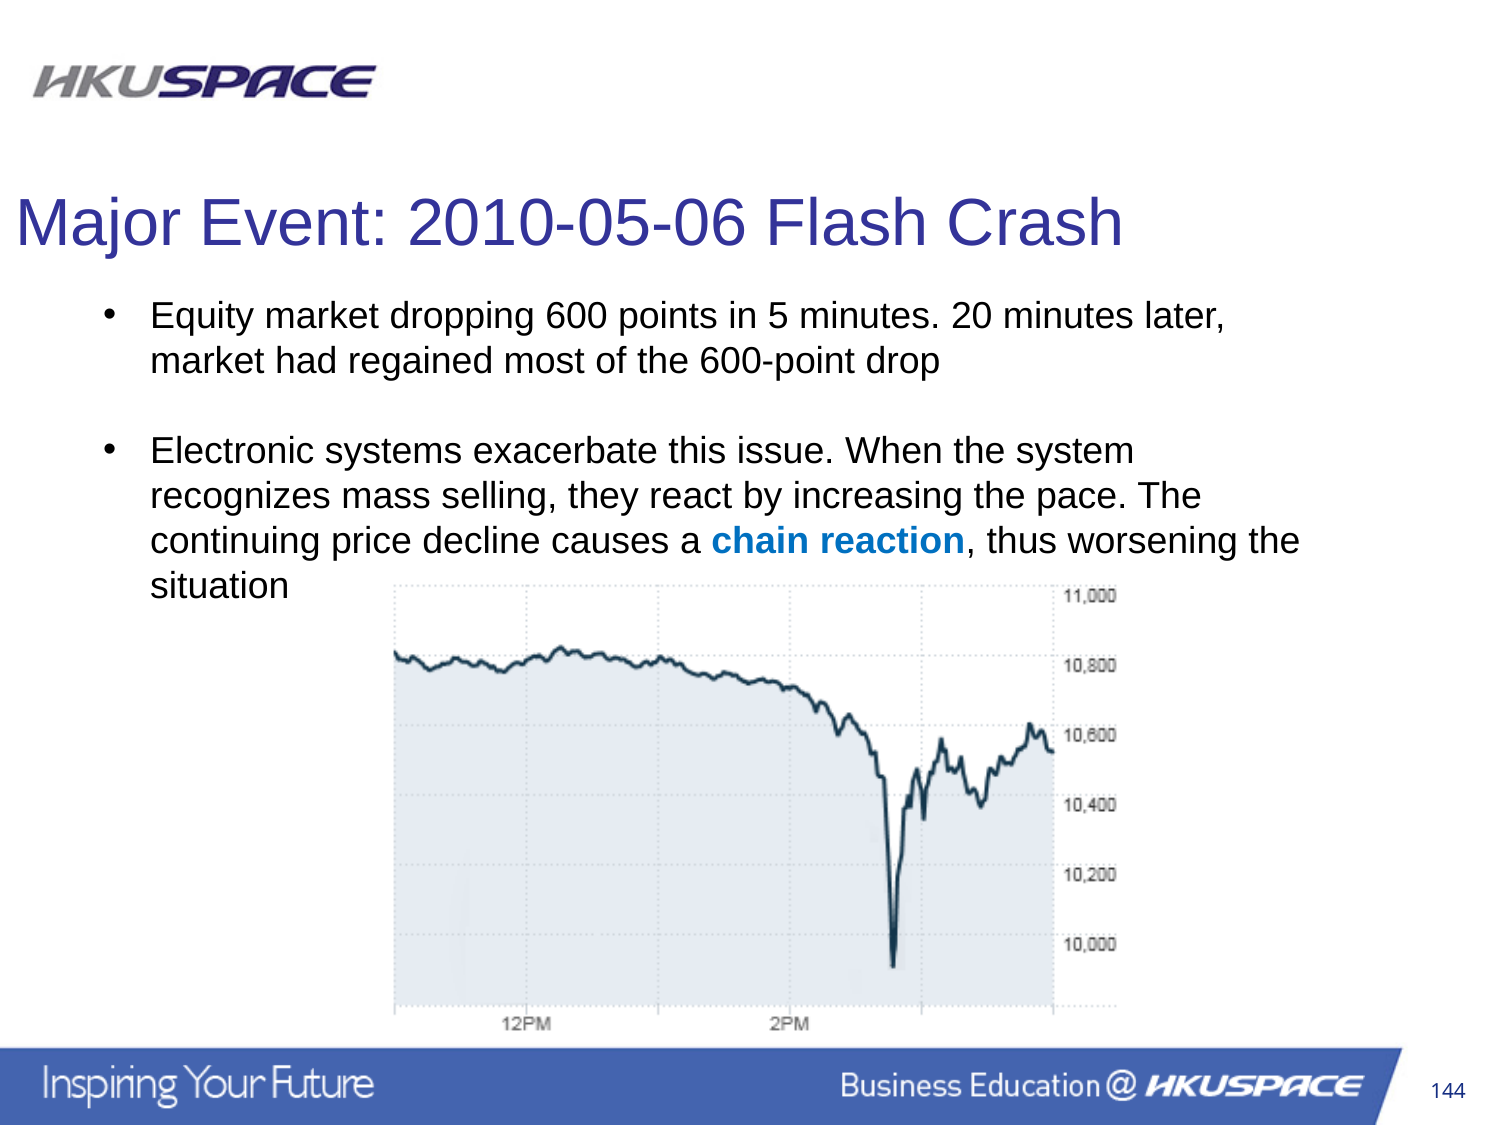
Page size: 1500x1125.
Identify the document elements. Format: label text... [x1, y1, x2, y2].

slide_number 144 [1415, 1070, 1499, 1125]
picture [0, 0, 1500, 1125]
text_box Equity market dropping 600 points in 5 minutes. 20 minutes later, market had regained most of the 600-point drop Electronic systems exacerbate this issue. When the system recognizes mass selling, they react by increasing the pace. The continuing price decline causes a chain reaction, thus worsening the situation [88, 283, 1325, 614]
title Major Event: 2010-05-06 Flash Crash [0, 101, 1325, 266]
